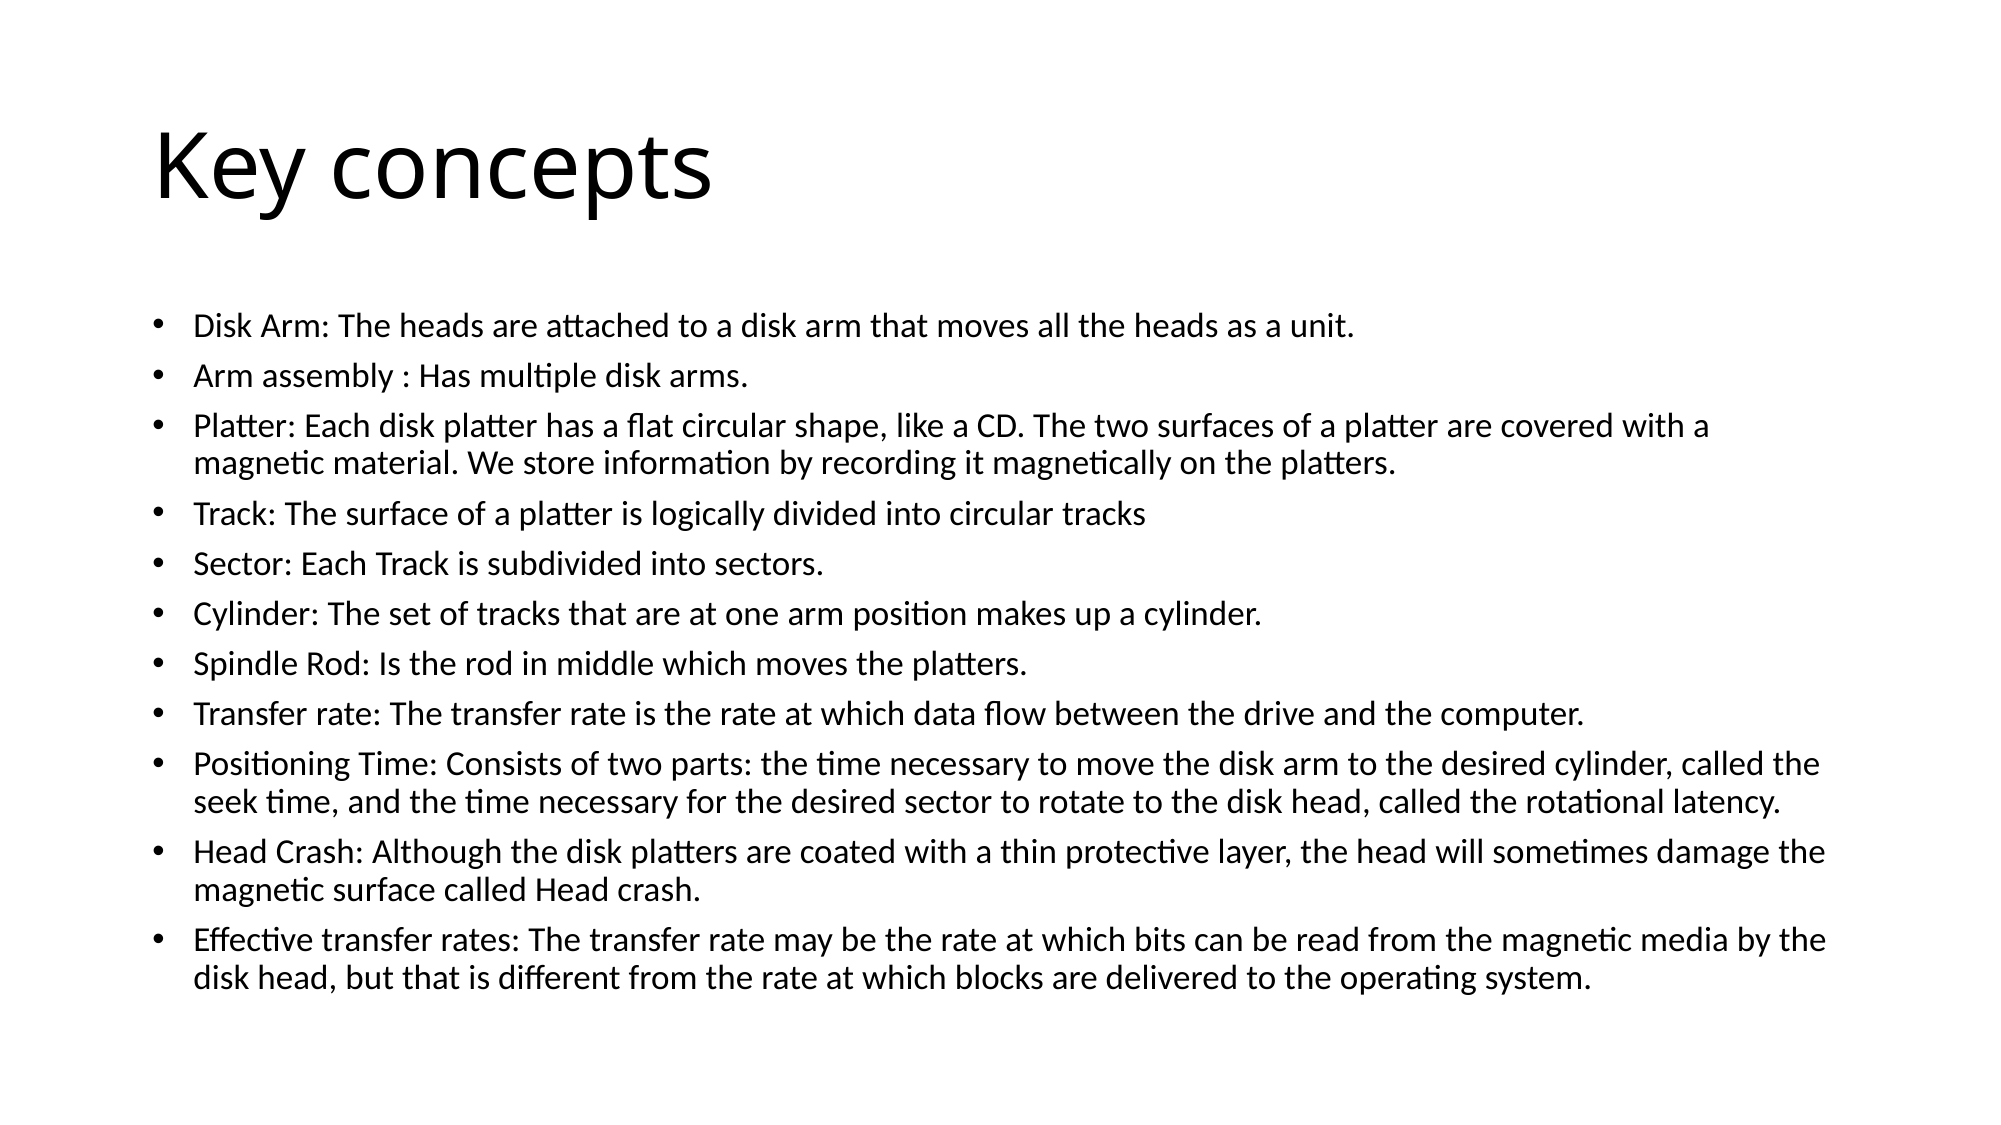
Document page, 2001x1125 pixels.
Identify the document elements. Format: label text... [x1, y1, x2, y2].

list Disk Arm: The heads are attached to a disk arm that moves all the heads as a unit. Arm assembly : Has multiple disk arms. Platter: Each disk platter has a flat circular shape, like a CD. The two surfaces of a platter are covered with a magnetic material. We store information by recording it magnetically on the platters. Track: The surface of a platter is logically divided into circular tracks Sector: Each Track is subdivided into sectors. Cylinder: The set of tracks that are at one arm position makes up a cylinder. Spindle Rod: Is the rod in middle which moves the platters. Transfer rate: The transfer rate is the rate at which data flow between the drive and the computer. Positioning Time: Consists of two parts: the time necessary to move the disk arm to the desired cylinder, called the seek time, and the time necessary for the desired sector to rotate to the disk head, called the rotational latency. Head Crash: Although the disk platters are coated with a thin protective layer, the head will sometimes damage the magnetic surface called Head crash. Effective transfer rates: The transfer rate may be the rate at which bits can be read from the magnetic media by the disk head, but that is different from the rate at which blocks are delivered to the operating system. [137, 299, 1863, 1014]
title Key concepts [137, 59, 1863, 278]
